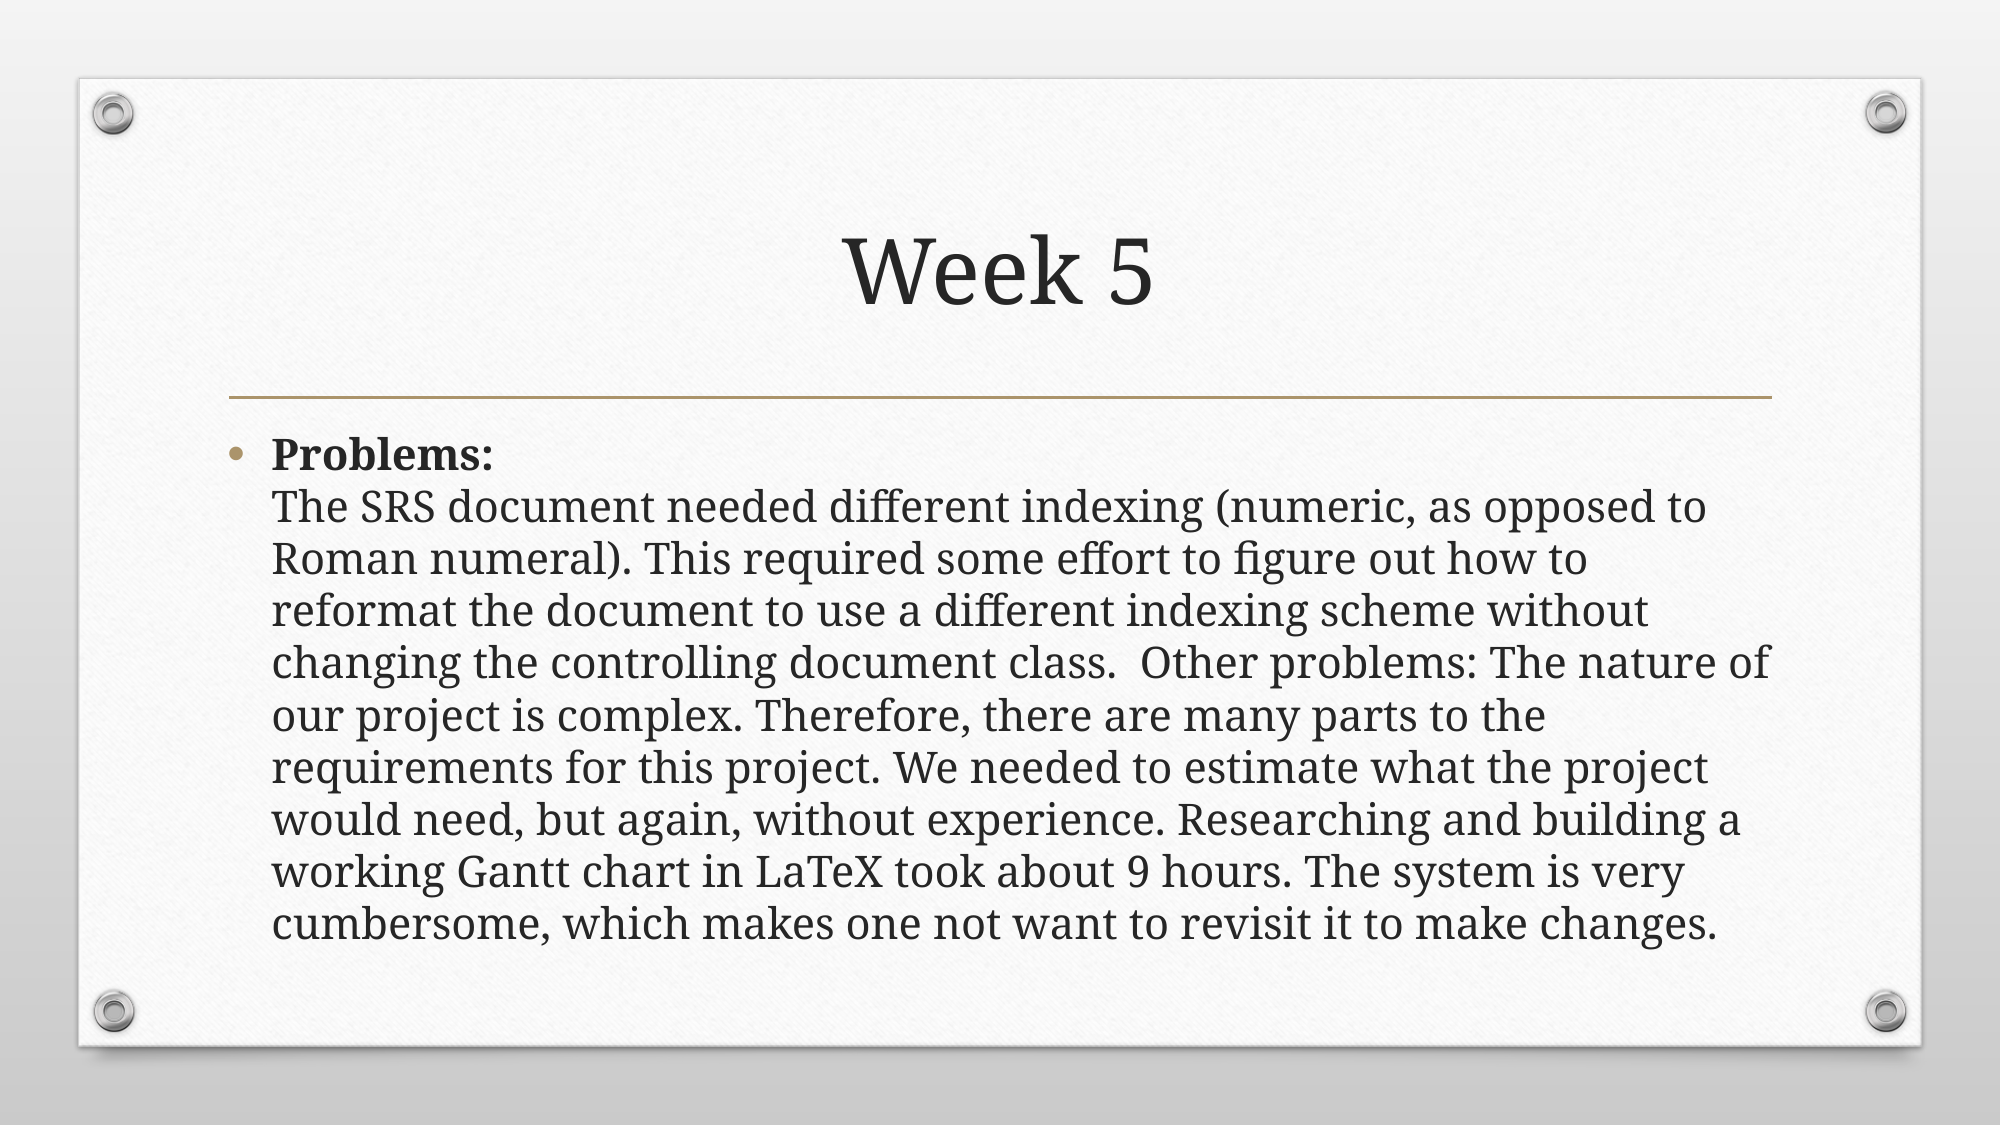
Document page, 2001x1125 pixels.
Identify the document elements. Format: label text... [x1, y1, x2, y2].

title Week 5 [212, 161, 1788, 375]
list Problems: The SRS document needed different indexing (numeric, as opposed to Roman numeral). This required some effort to figure out how to reformat the document to use a different indexing scheme without changing the controlling document class. Other problems: The nature of our project is complex. Therefore, there are many parts to the requirements for this project. We needed to estimate what the project would need, but again, without experience. Researching and building a working Gantt chart in LaTeX took about 9 hours. The system is very cumbersome, which makes one not want to revisit it to make changes. [212, 419, 1788, 964]
picture [0, 0, 2000, 1125]
